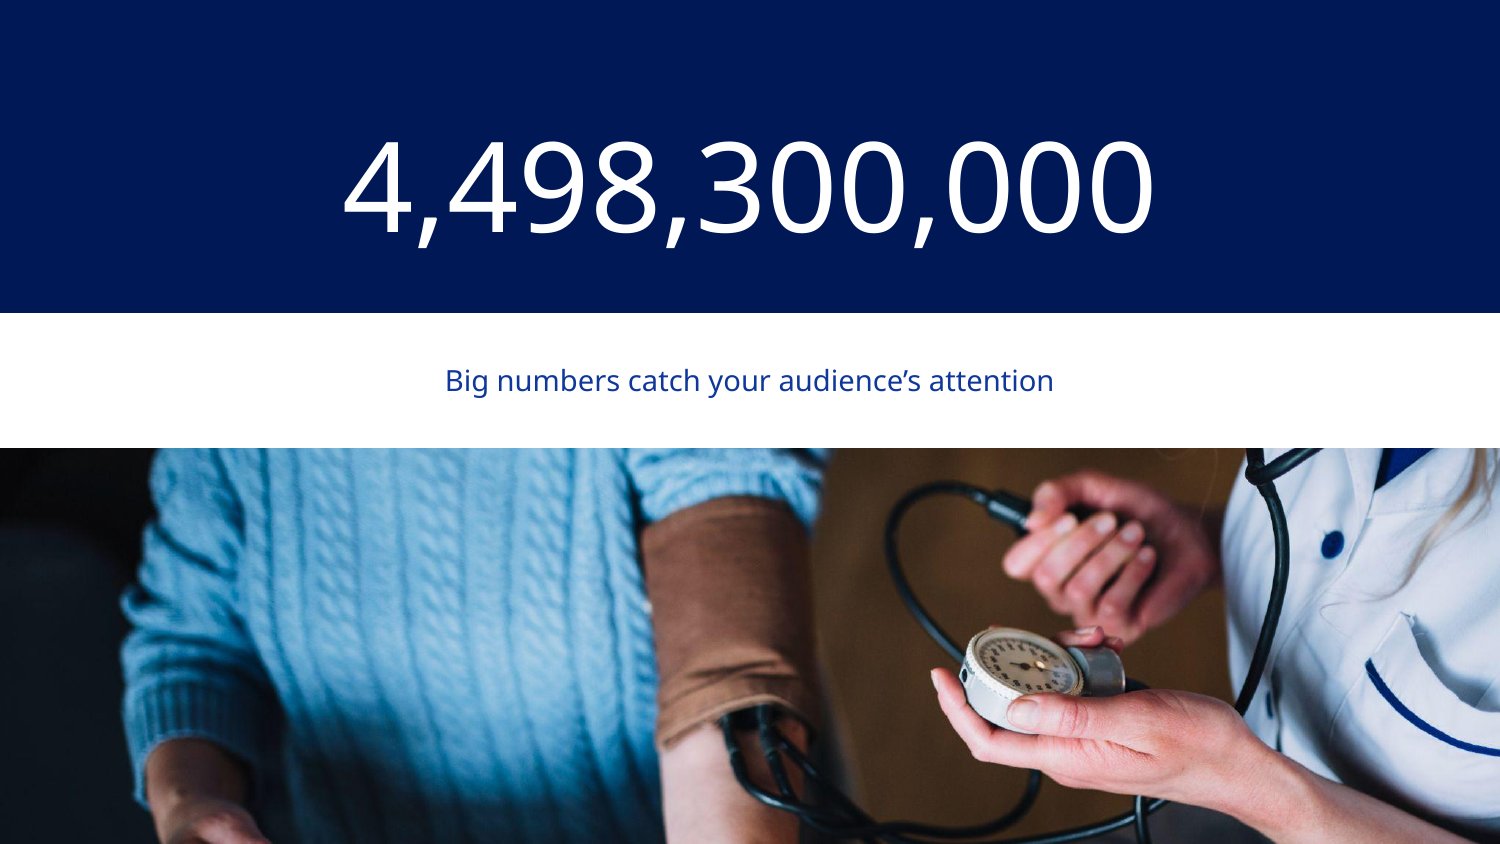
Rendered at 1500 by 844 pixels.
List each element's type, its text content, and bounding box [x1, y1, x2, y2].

title 4,498,300,000 [210, 91, 1290, 275]
picture [0, 448, 1500, 844]
subtitle Big numbers catch your audience’s attention [210, 347, 1290, 421]
